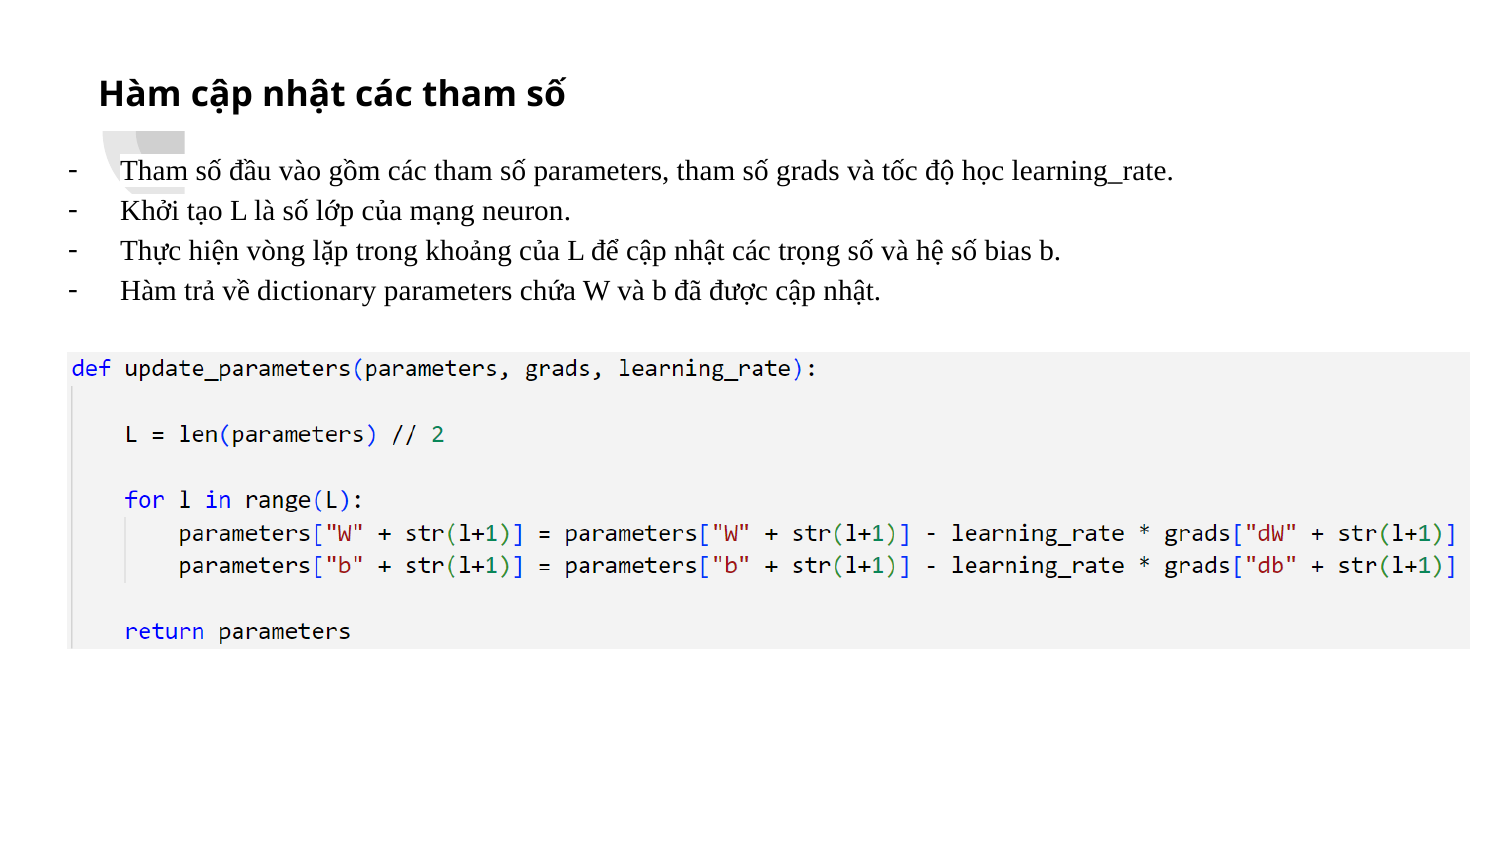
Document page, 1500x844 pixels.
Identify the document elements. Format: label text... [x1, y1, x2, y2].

picture [67, 352, 1470, 649]
title Hàm cập nhật các tham số [83, 50, 1013, 109]
text_box Tham số đầu vào gồm các tham số parameters, tham số grads và tốc độ học learning_rate. Khởi tạo L là số lớp của mạng neuron. Thực hiện vòng lặp trong khoảng của L để cập nhật các trọng số và hệ số bias b. Hàm trả về dictionary parameters chứa W và b đã được cập nhật. [30, 130, 1470, 322]
